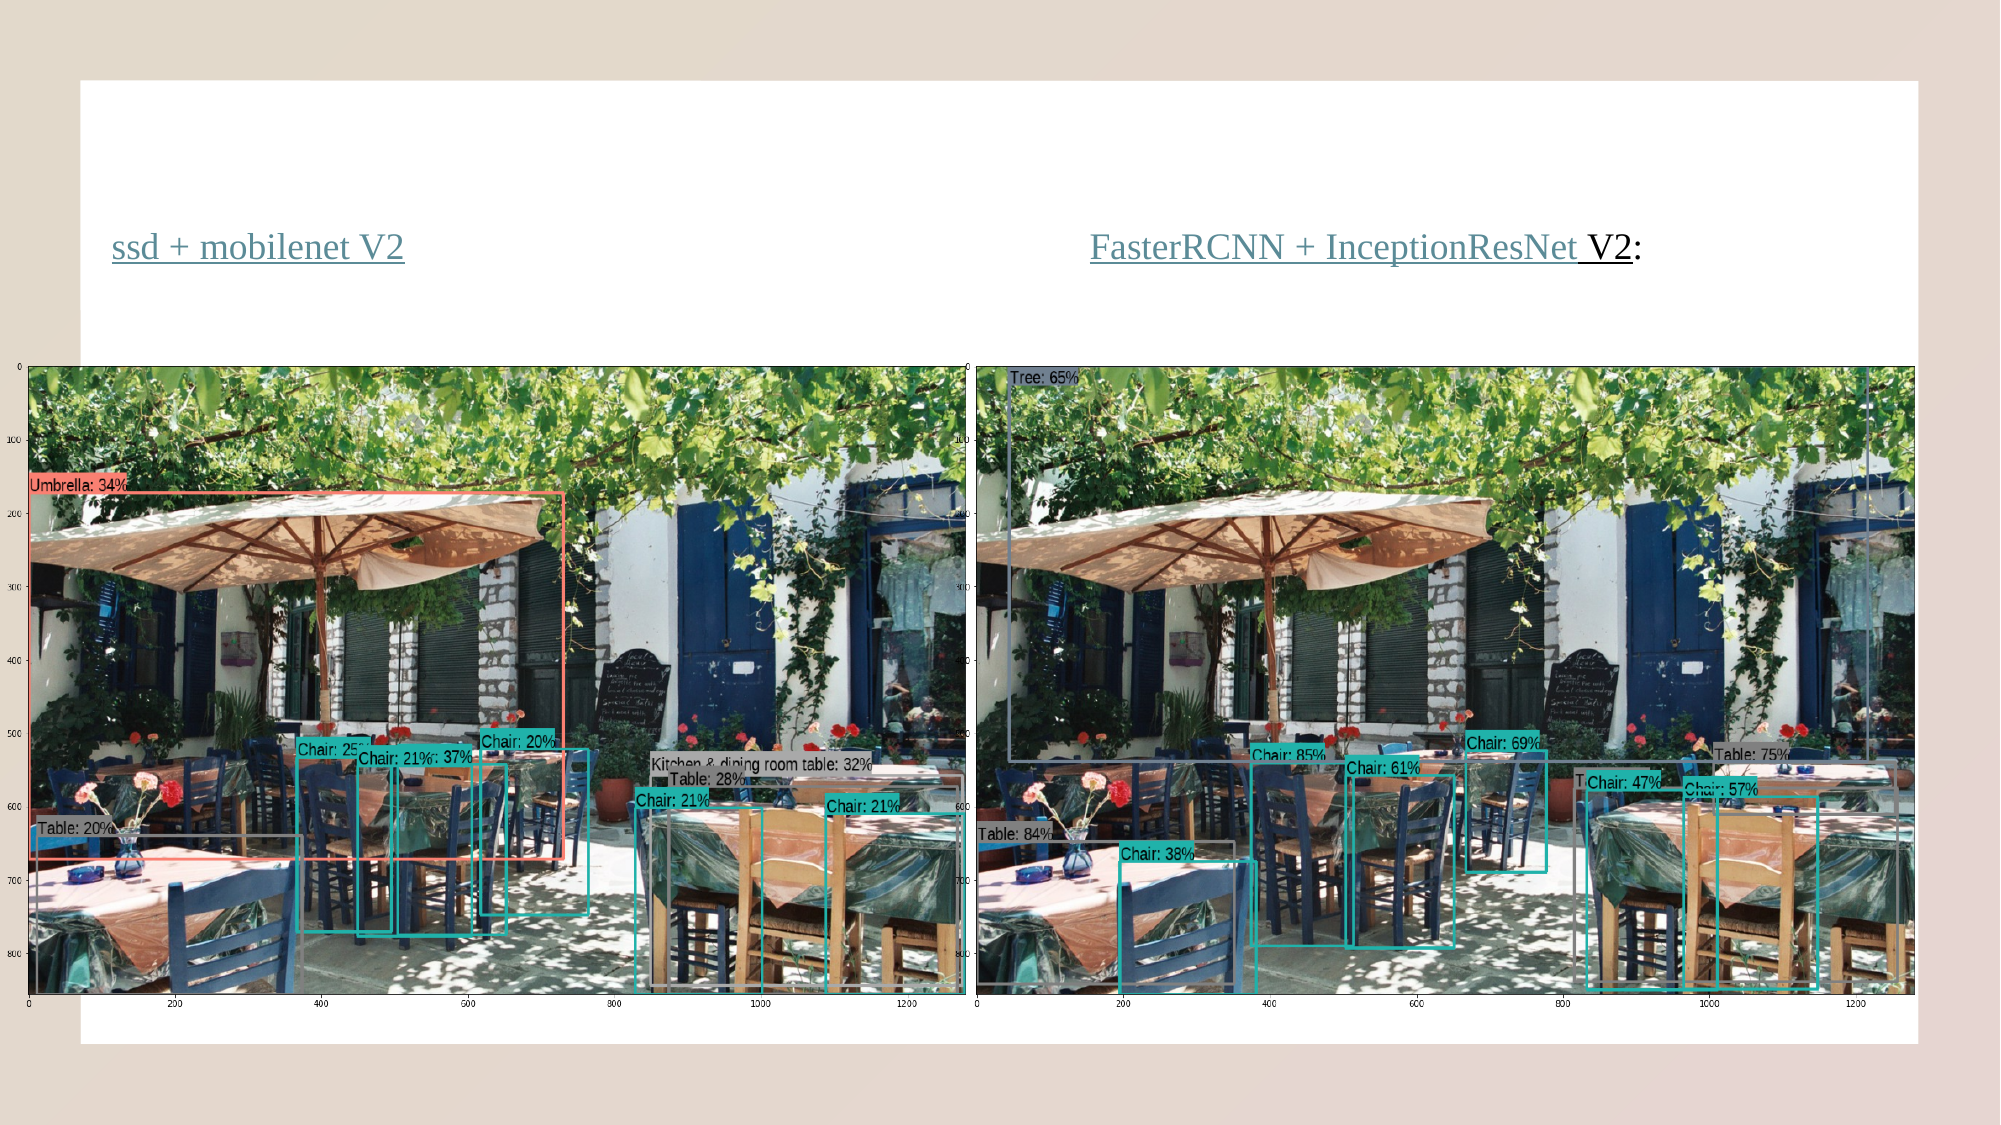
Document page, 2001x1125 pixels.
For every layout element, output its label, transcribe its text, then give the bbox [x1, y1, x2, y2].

text_box ssd + mobilenet V2 [96, 214, 682, 275]
picture [948, 357, 1920, 1014]
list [0, 357, 948, 1014]
text_box FasterRCNN + InceptionResNet V2: [1074, 214, 1756, 275]
